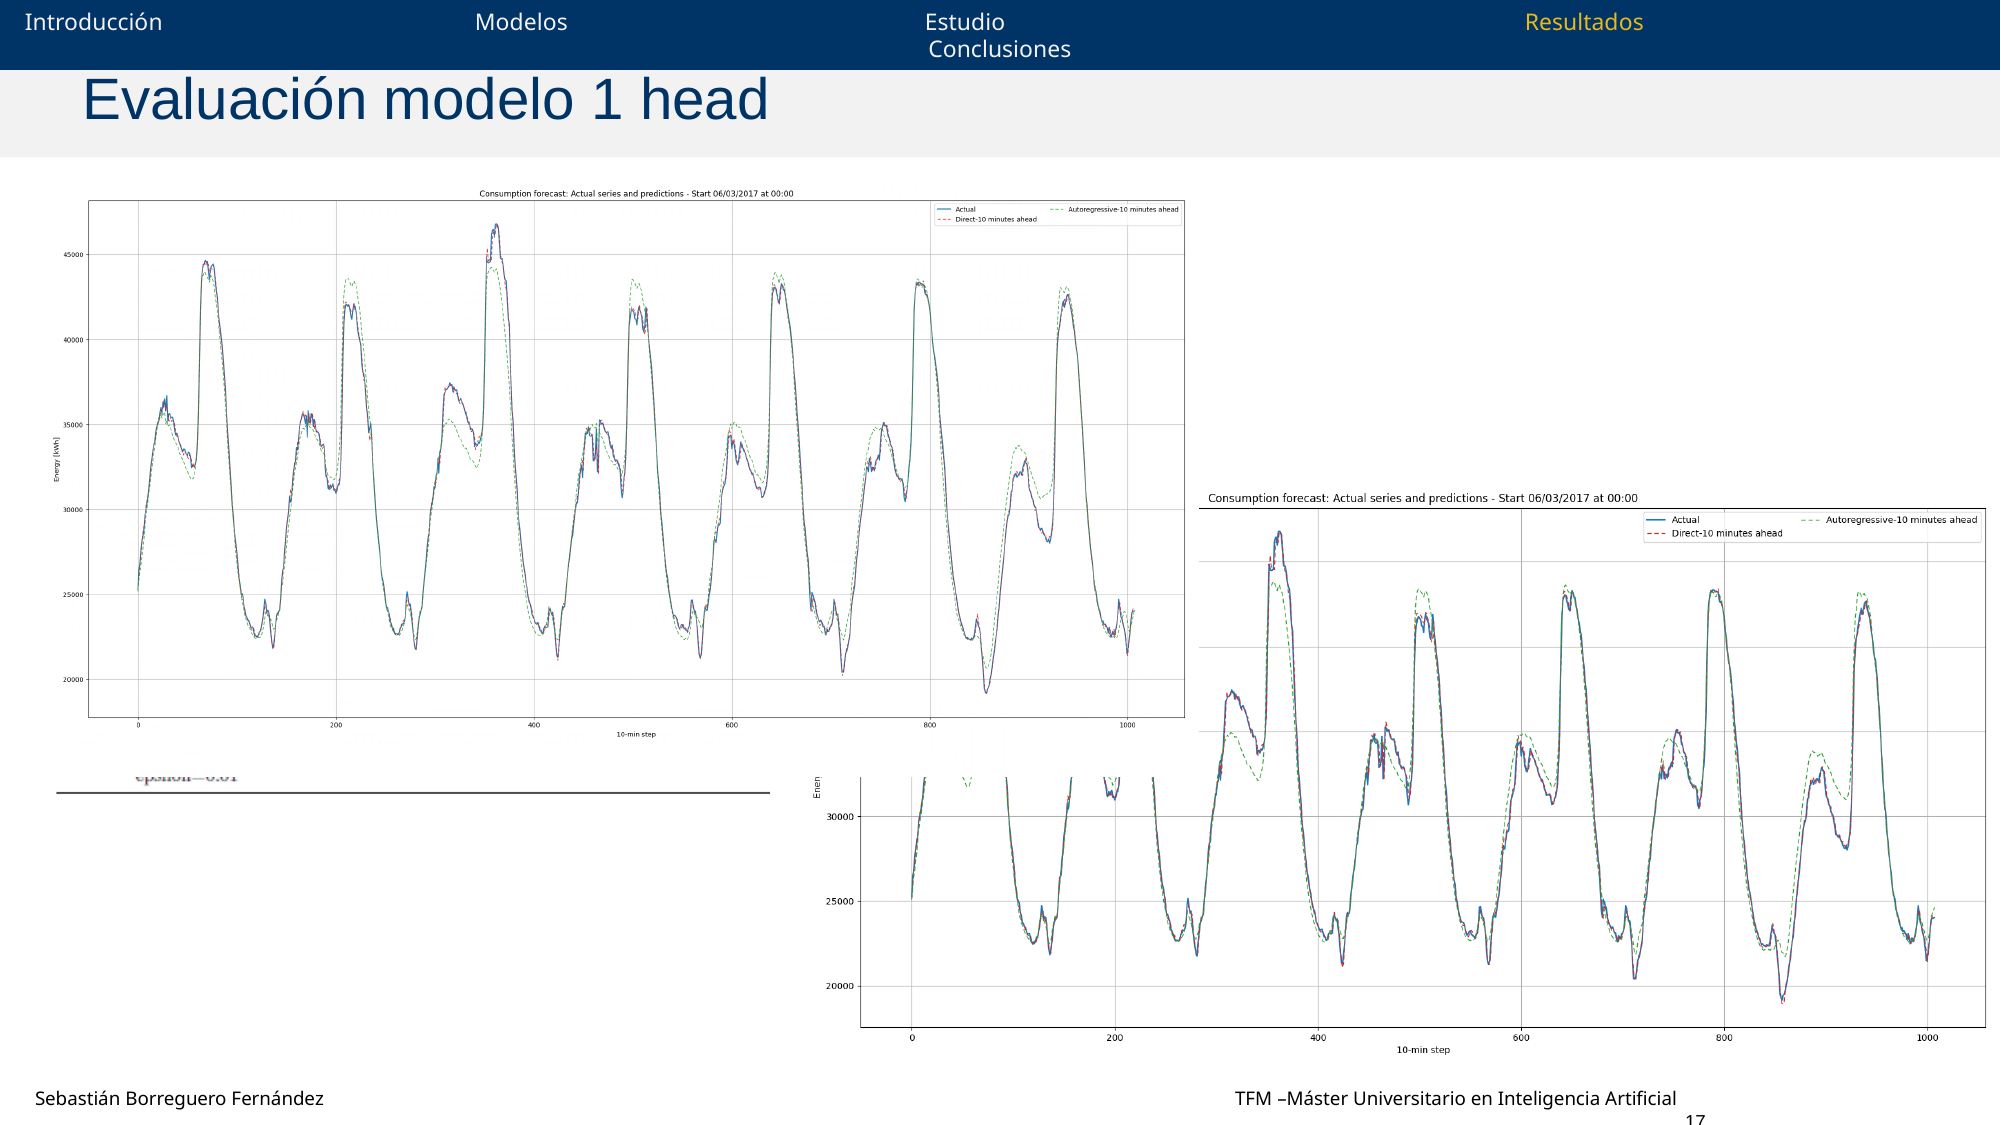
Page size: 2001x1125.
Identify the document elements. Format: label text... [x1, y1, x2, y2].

picture [0, 162, 2000, 1087]
text_box Sebastián Borreguero Fernández TFM –Máster Universitario en Inteligencia Artificial 17 [0, 1093, 2000, 1125]
text_box Introducción Modelos Estudio Resultados Conclusiones [0, 0, 2000, 70]
title Evaluación modelo 1 head [67, 70, 1432, 143]
